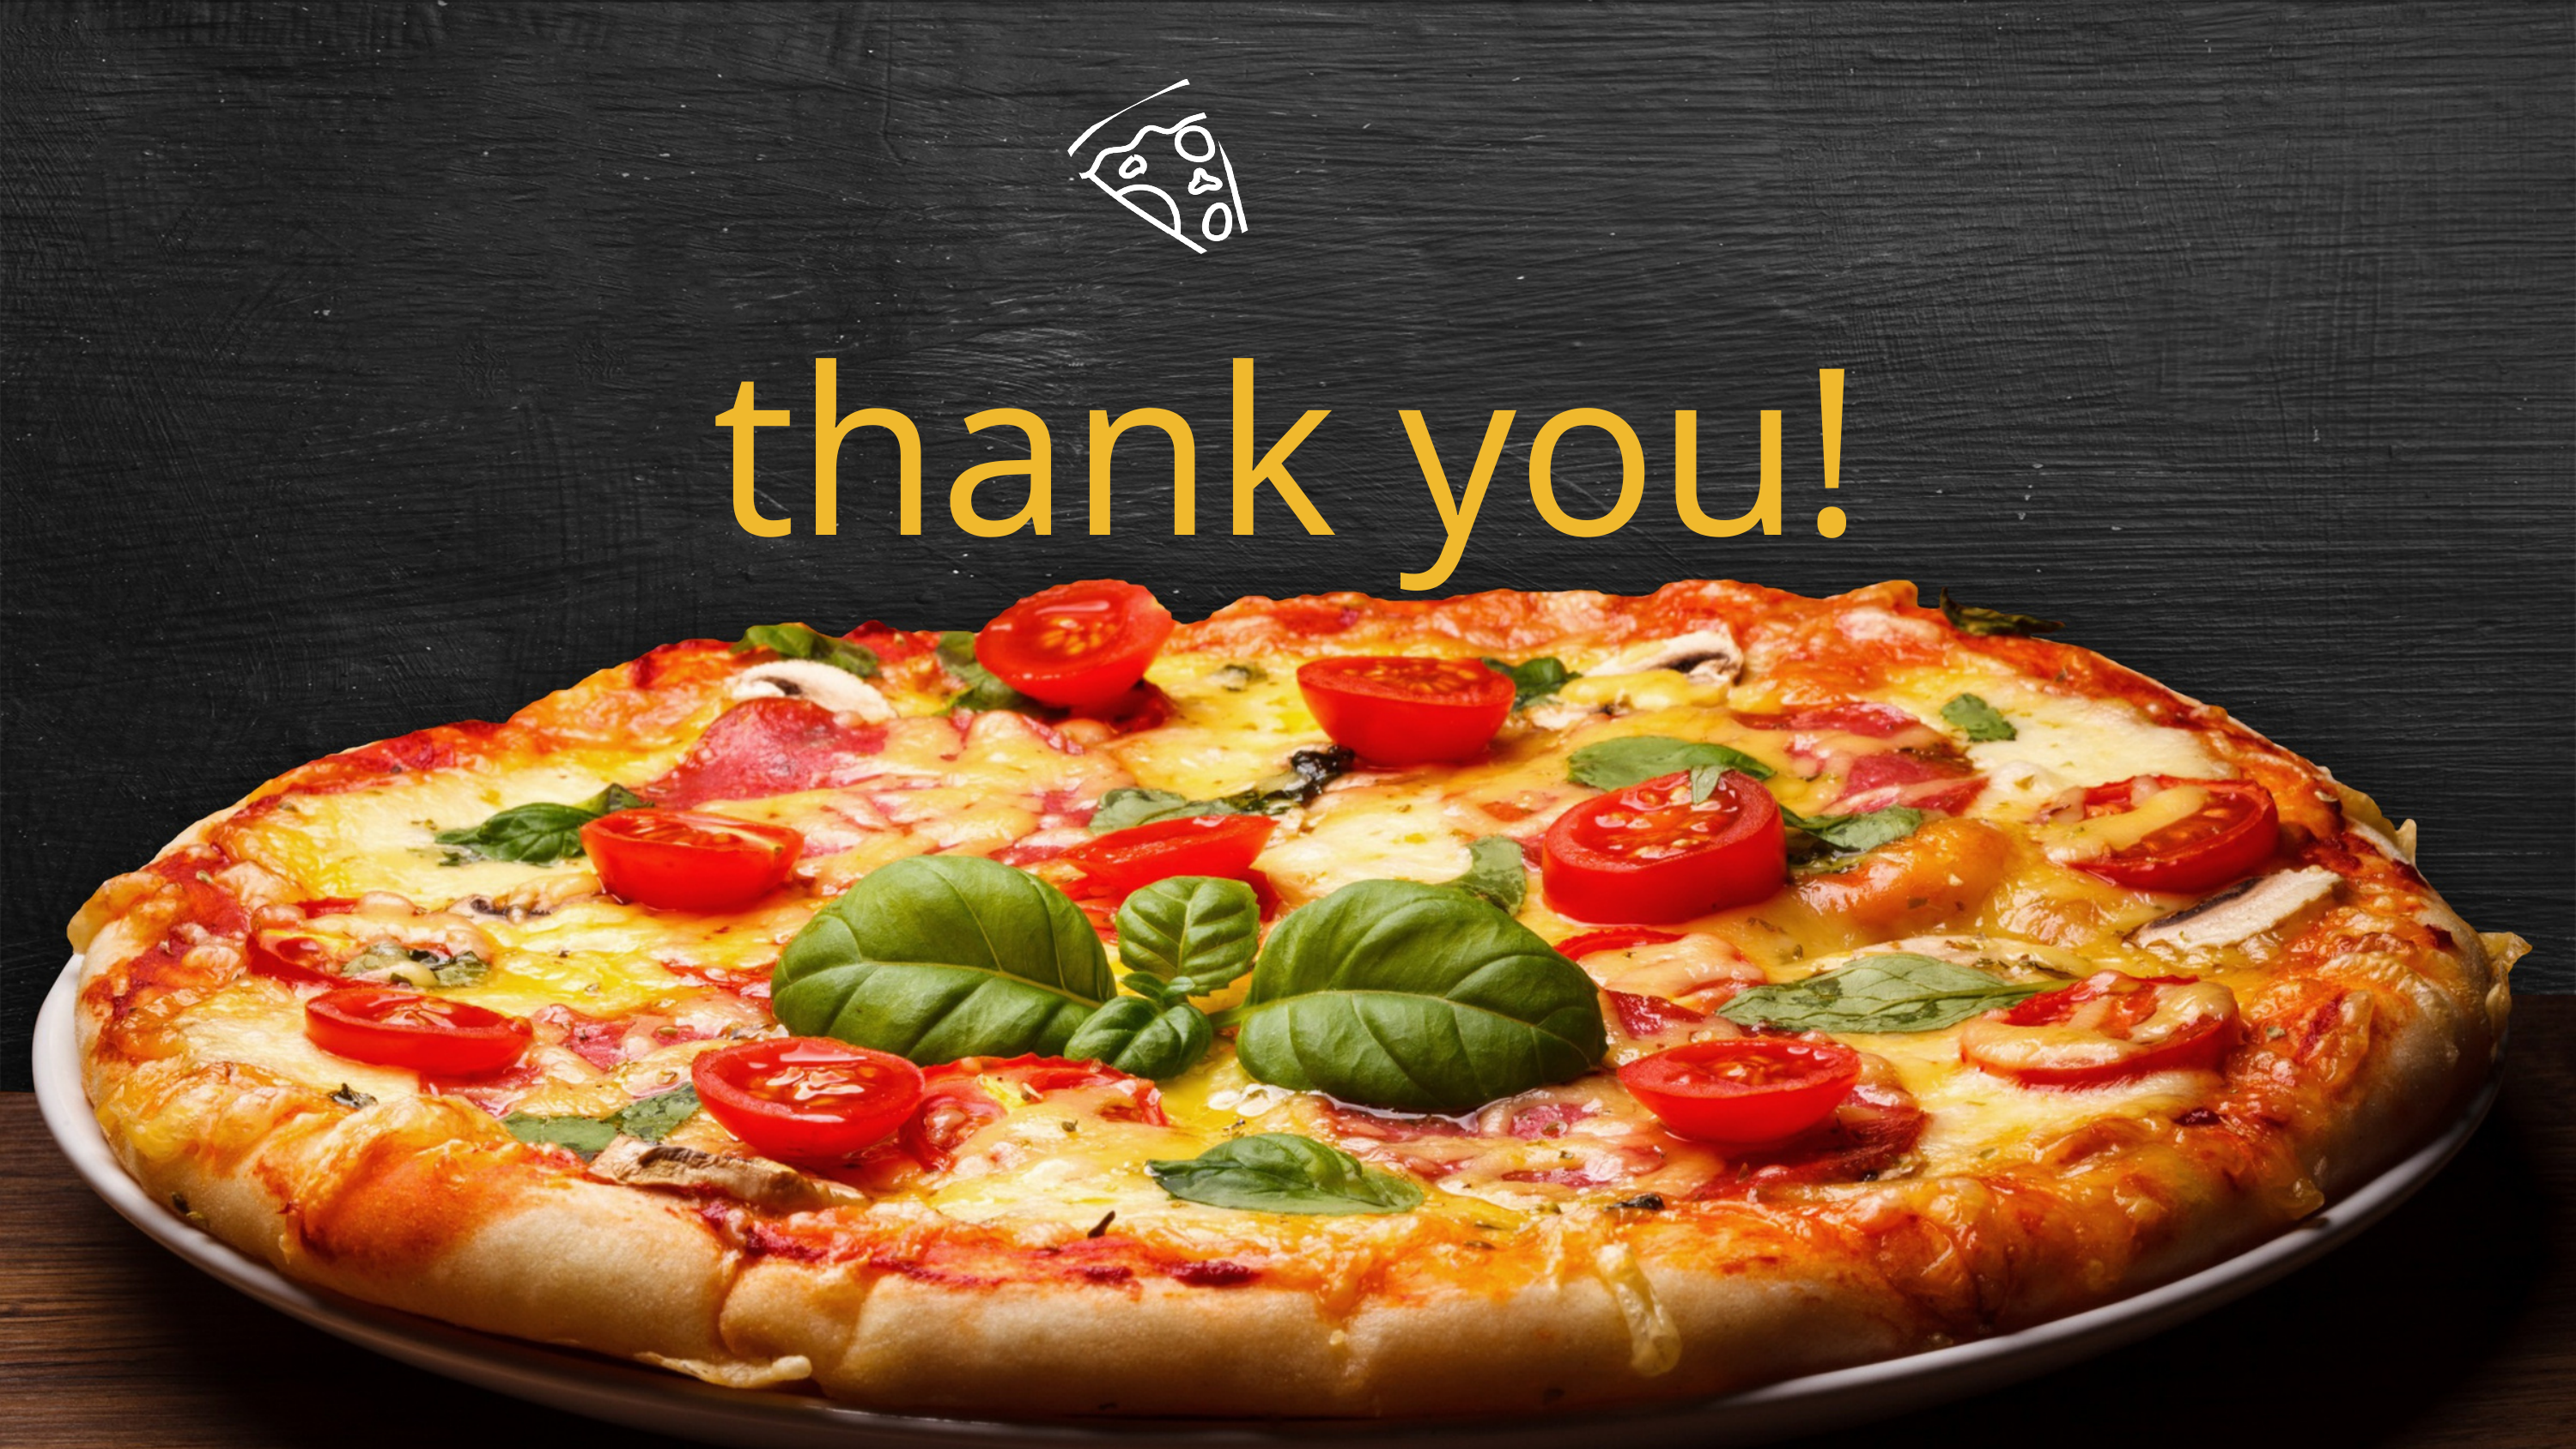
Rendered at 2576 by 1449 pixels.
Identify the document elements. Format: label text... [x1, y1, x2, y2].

text_box [1062, 77, 1261, 287]
text_box thank you! [494, 349, 2082, 582]
text_box [0, 0, 2576, 1449]
